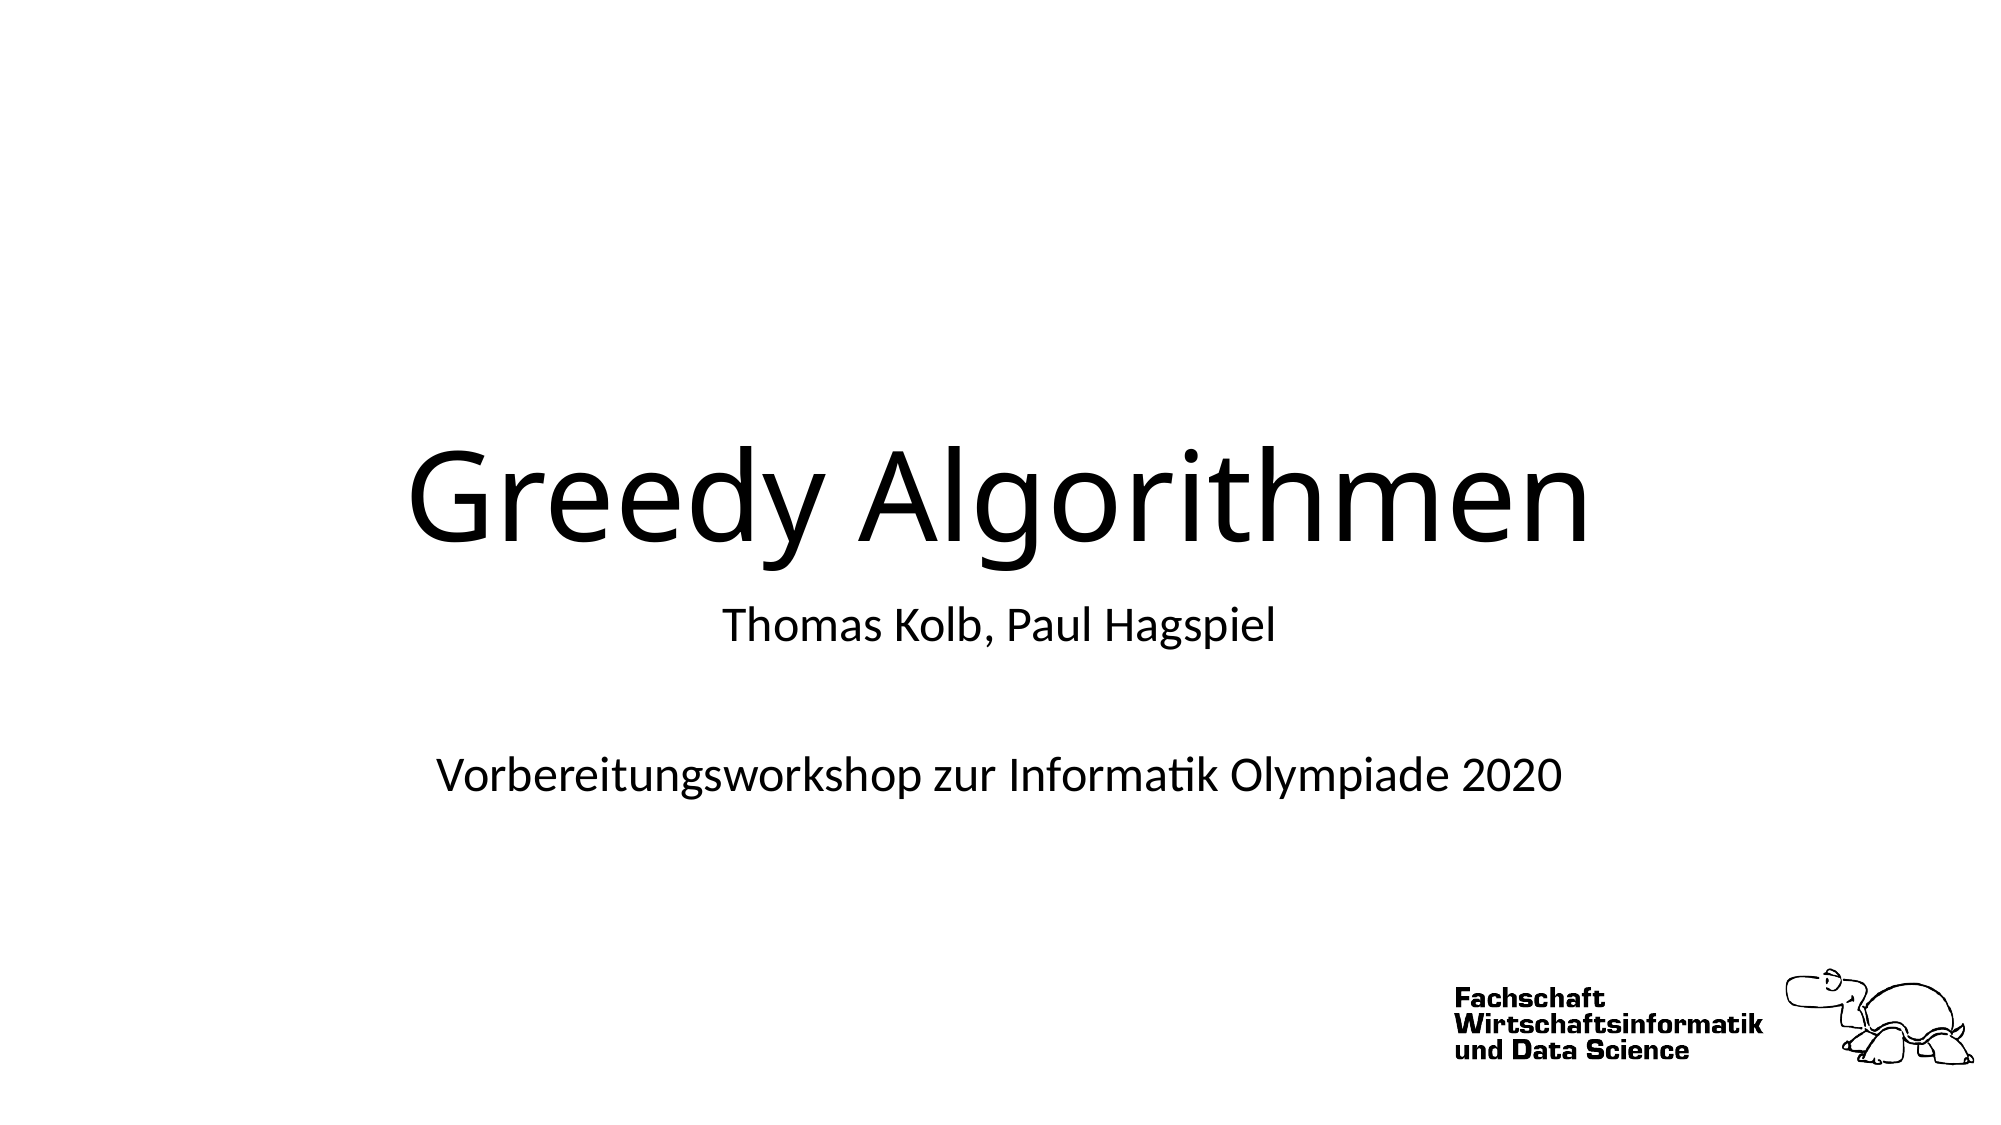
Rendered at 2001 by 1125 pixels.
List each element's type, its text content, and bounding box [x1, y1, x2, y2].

subtitle Thomas Kolb, Paul Hagspiel Vorbereitungsworkshop zur Informatik Olympiade 2020 [249, 590, 1750, 863]
title Greedy Algorithmen [249, 184, 1750, 576]
picture [1438, 958, 1983, 1076]
